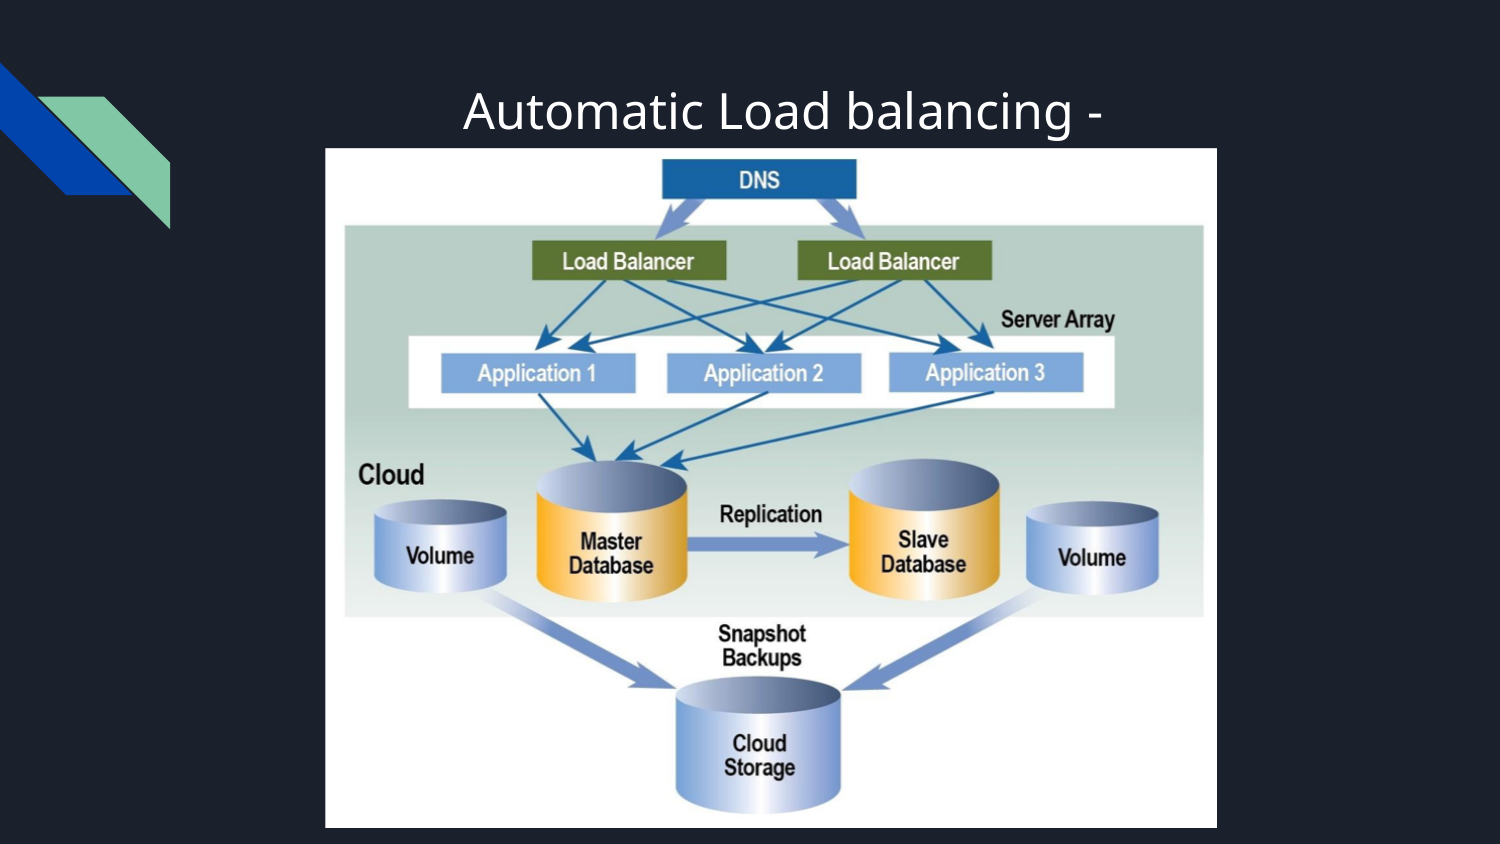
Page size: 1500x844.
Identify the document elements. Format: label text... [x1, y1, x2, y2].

picture [325, 147, 1217, 829]
title Automatic Load balancing - [212, 64, 1368, 215]
